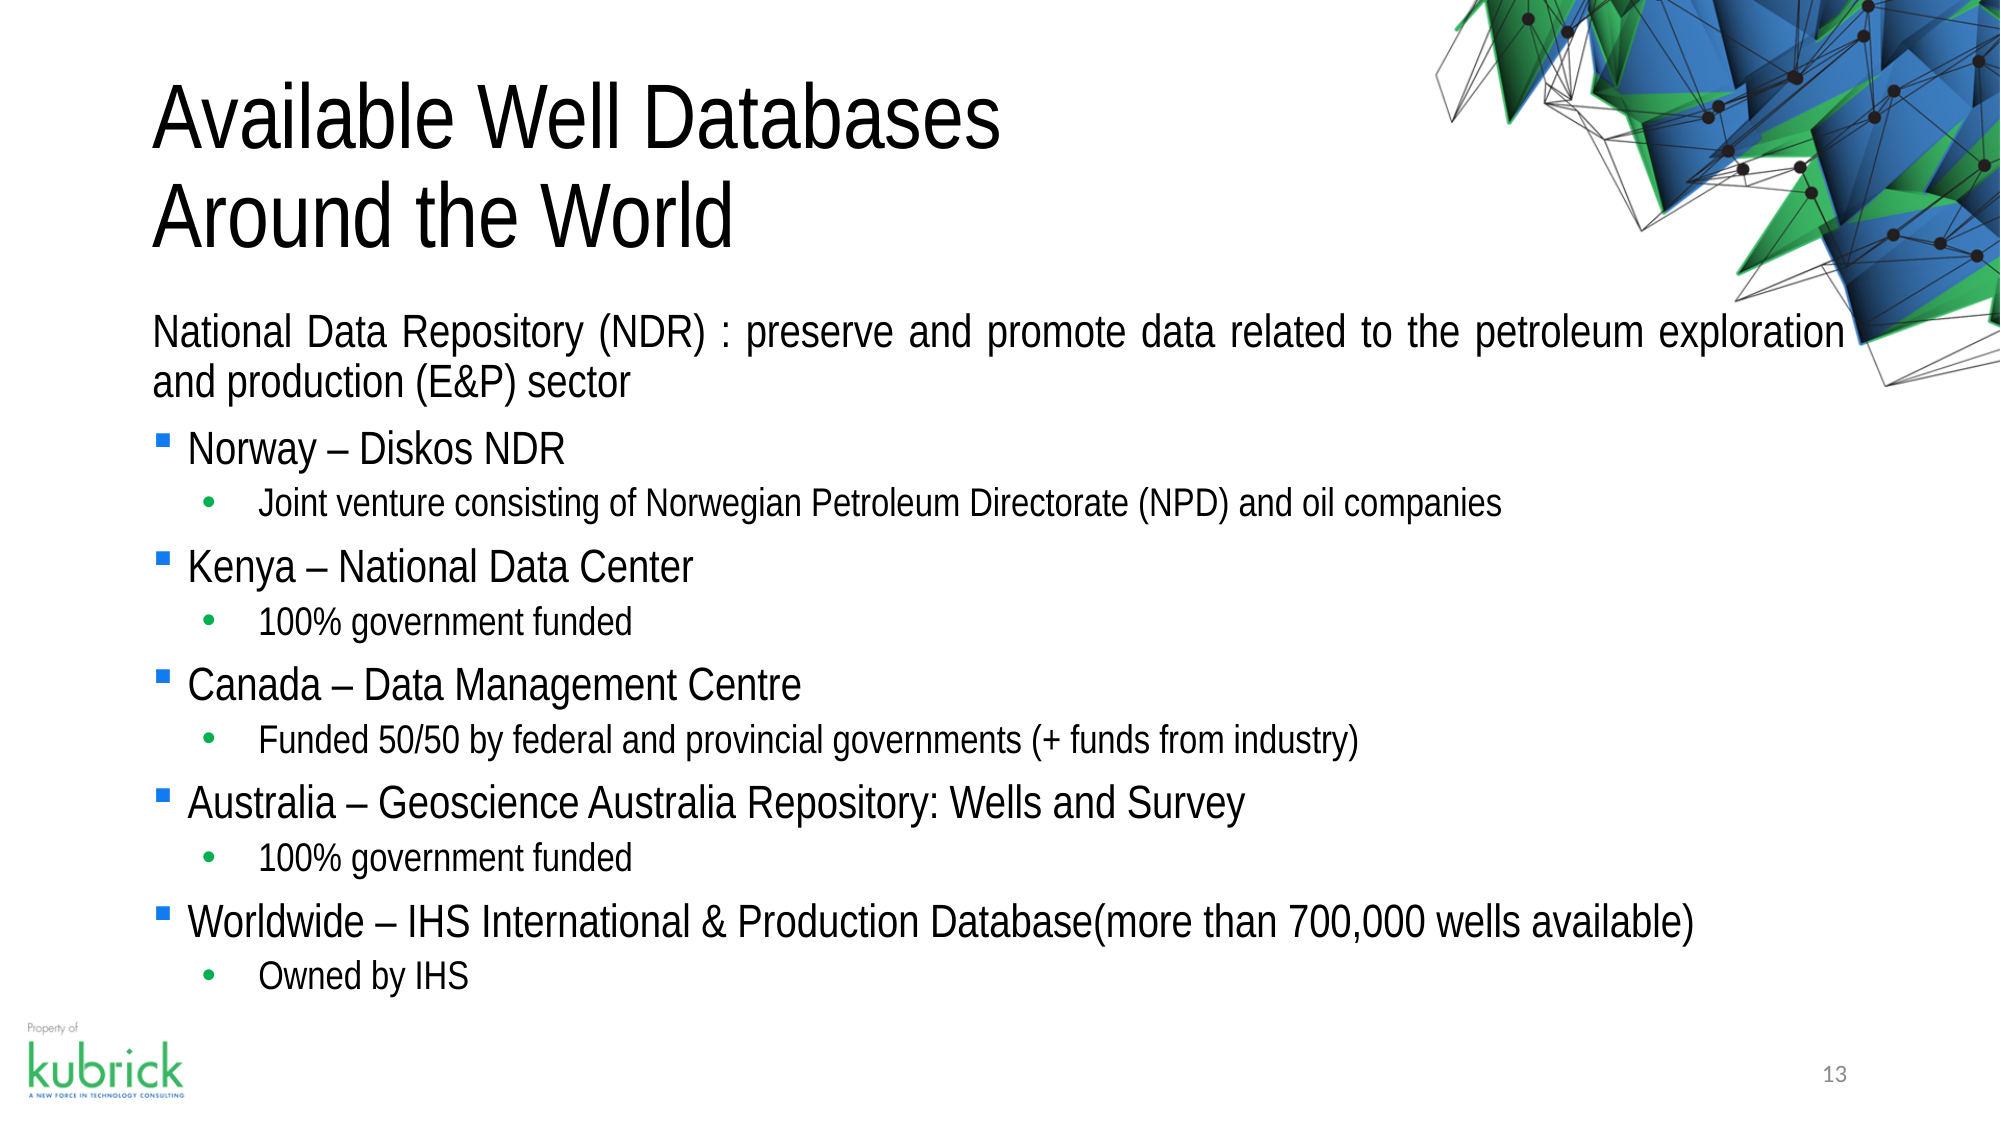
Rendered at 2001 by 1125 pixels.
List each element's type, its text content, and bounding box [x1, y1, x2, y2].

picture [0, 0, 2000, 1125]
title Available Well Databases Around the World [137, 59, 1413, 278]
list National Data Repository (NDR) : preserve and promote data related to the petroleum exploration and production (E&P) sector Norway – Diskos NDR Joint venture consisting of Norwegian Petroleum Directorate (NPD) and oil companies Kenya – National Data Center 100% government funded Canada – Data Management Centre Funded 50/50 by federal and provincial governments (+ funds from industry) Australia – Geoscience Australia Repository: Wells and Survey 100% government funded Worldwide – IHS International & Production Database(more than 700,000 wells available) Owned by IHS [137, 299, 1863, 1014]
slide_number 13 [1412, 1042, 1863, 1103]
